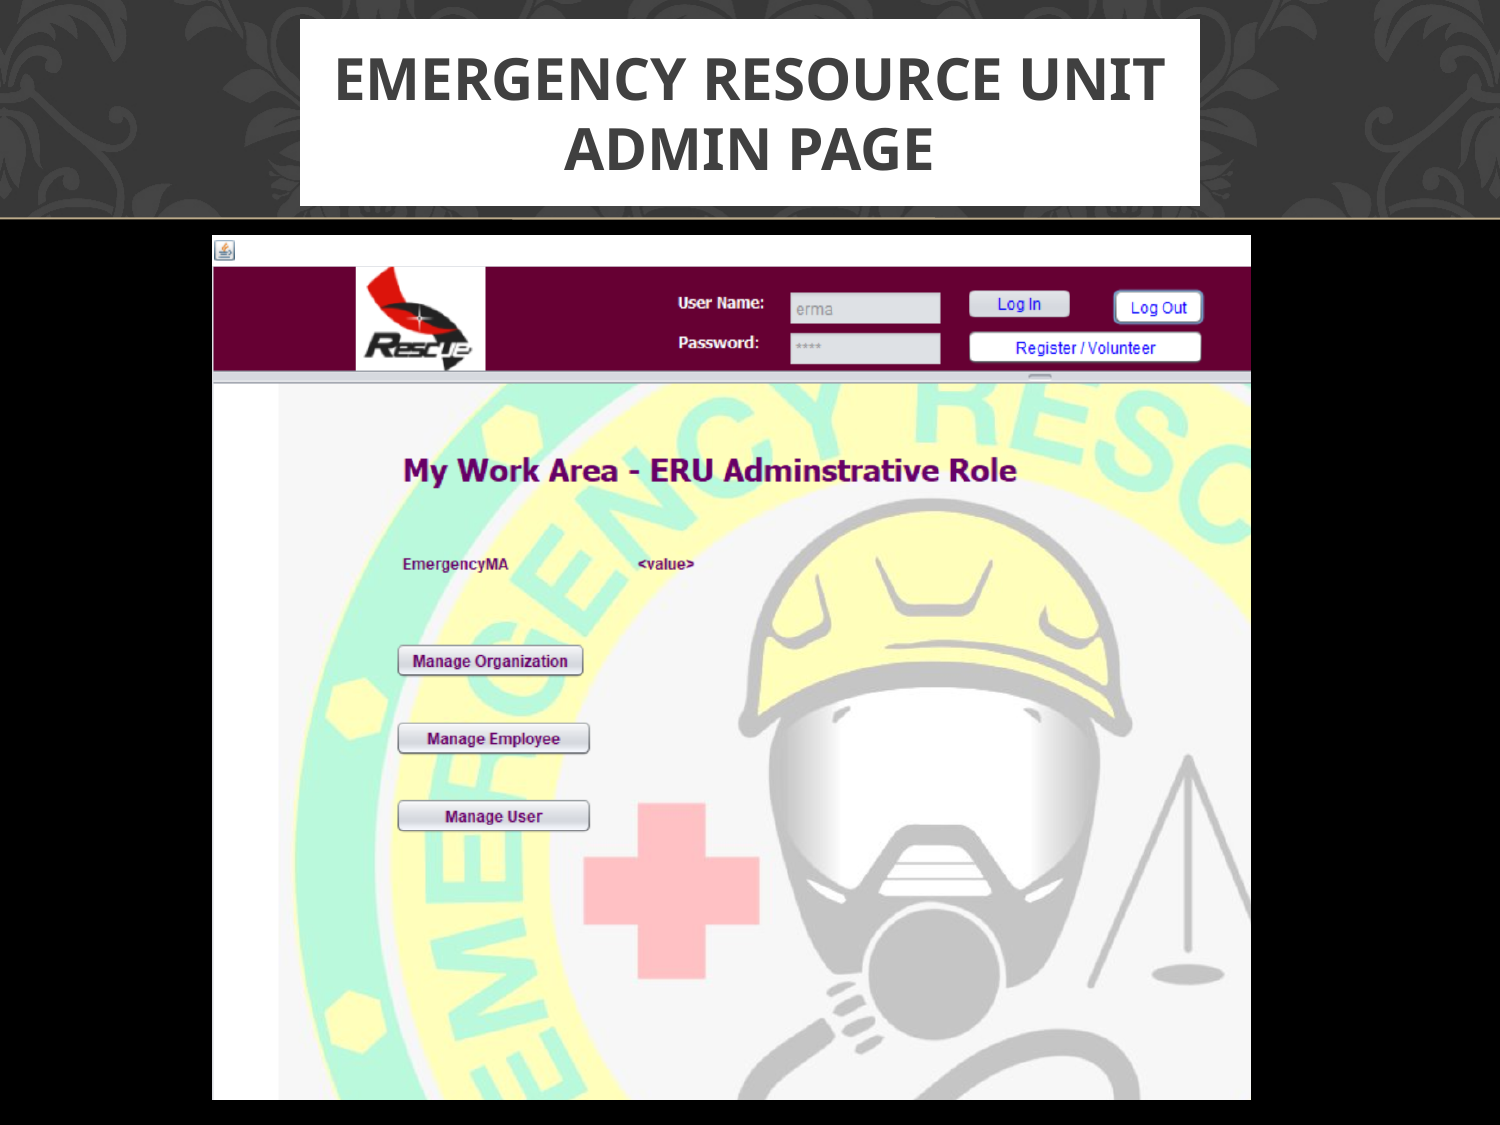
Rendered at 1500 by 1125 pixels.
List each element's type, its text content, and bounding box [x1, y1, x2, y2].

title EMERGENCY RESOURCE UNIT ADMIN PAGE [300, 19, 1200, 206]
picture [212, 235, 1251, 1101]
